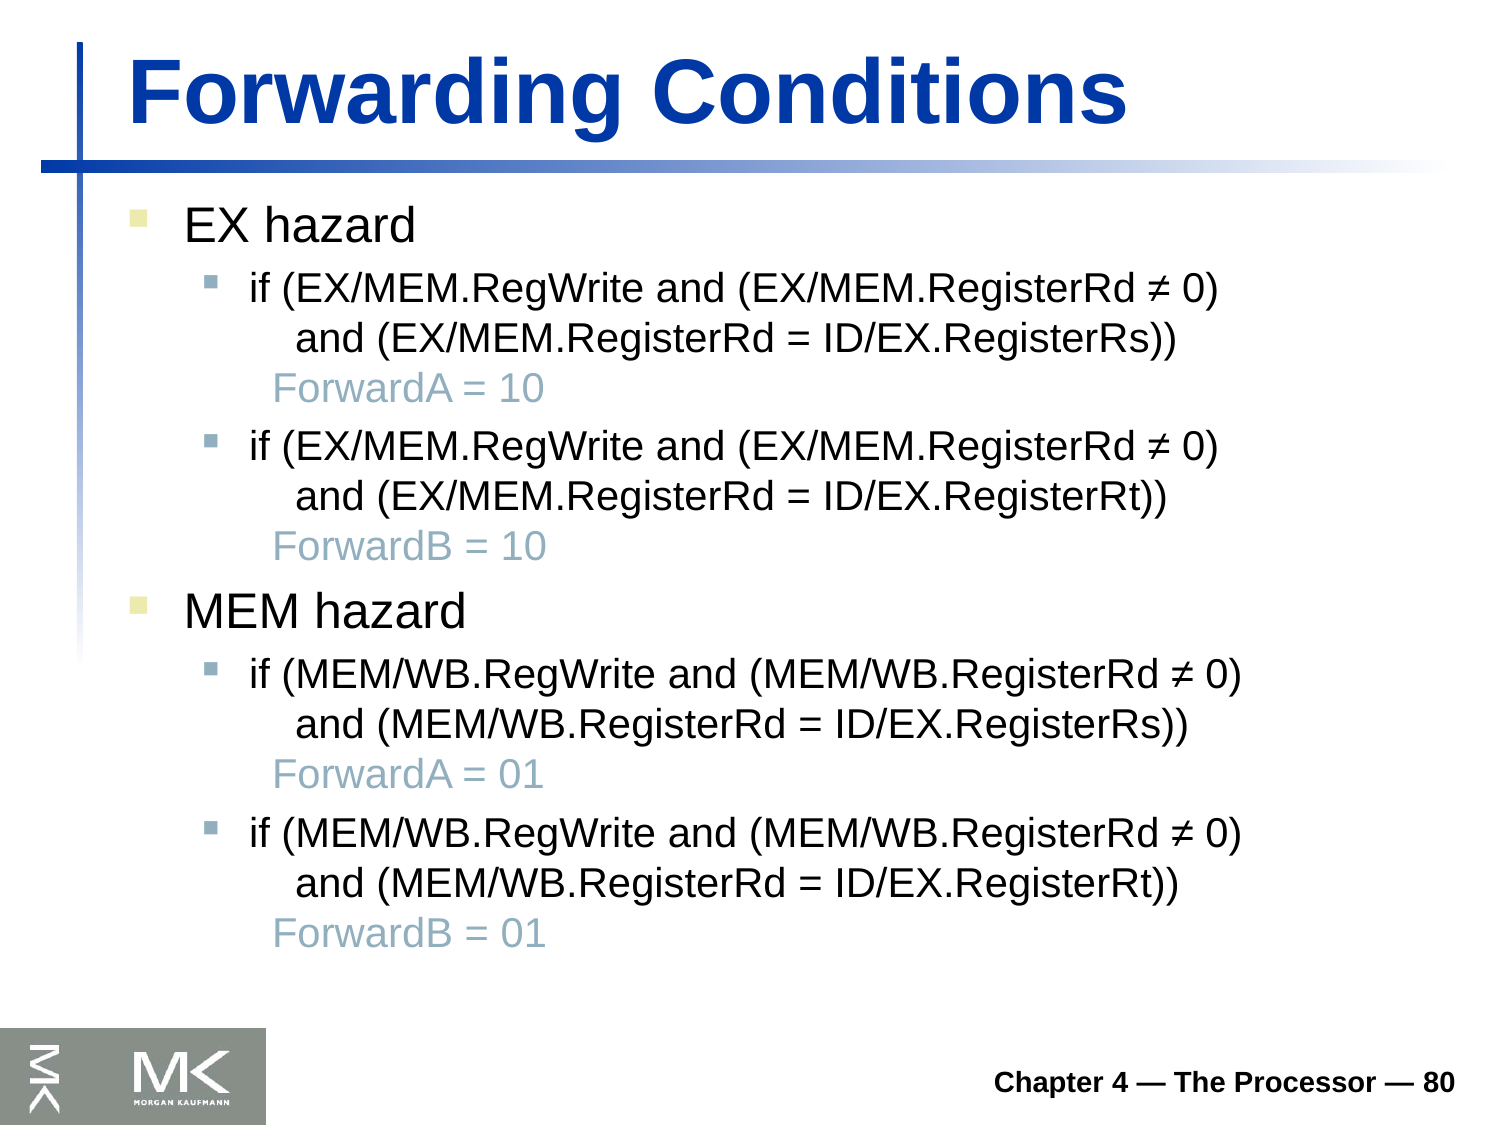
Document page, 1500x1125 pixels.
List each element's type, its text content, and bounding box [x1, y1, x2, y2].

title Forwarding Conditions [112, 23, 1468, 149]
list EX hazard if (EX/MEM.RegWrite and (EX/MEM.RegisterRd ≠ 0) and (EX/MEM.RegisterRd = ID/EX.RegisterRs)) ForwardA = 10 if (EX/MEM.RegWrite and (EX/MEM.RegisterRd ≠ 0) and (EX/MEM.RegisterRd = ID/EX.RegisterRt)) ForwardB = 10 MEM hazard if (MEM/WB.RegWrite and (MEM/WB.RegisterRd ≠ 0) and (MEM/WB.RegisterRd = ID/EX.RegisterRs)) ForwardA = 01 if (MEM/WB.RegWrite and (MEM/WB.RegisterRd ≠ 0) and (MEM/WB.RegisterRd = ID/EX.RegisterRt)) ForwardB = 01 [112, 184, 1469, 1024]
footer Chapter 4 — The Processor — 80 [277, 1046, 1471, 1106]
picture [0, 1028, 266, 1125]
